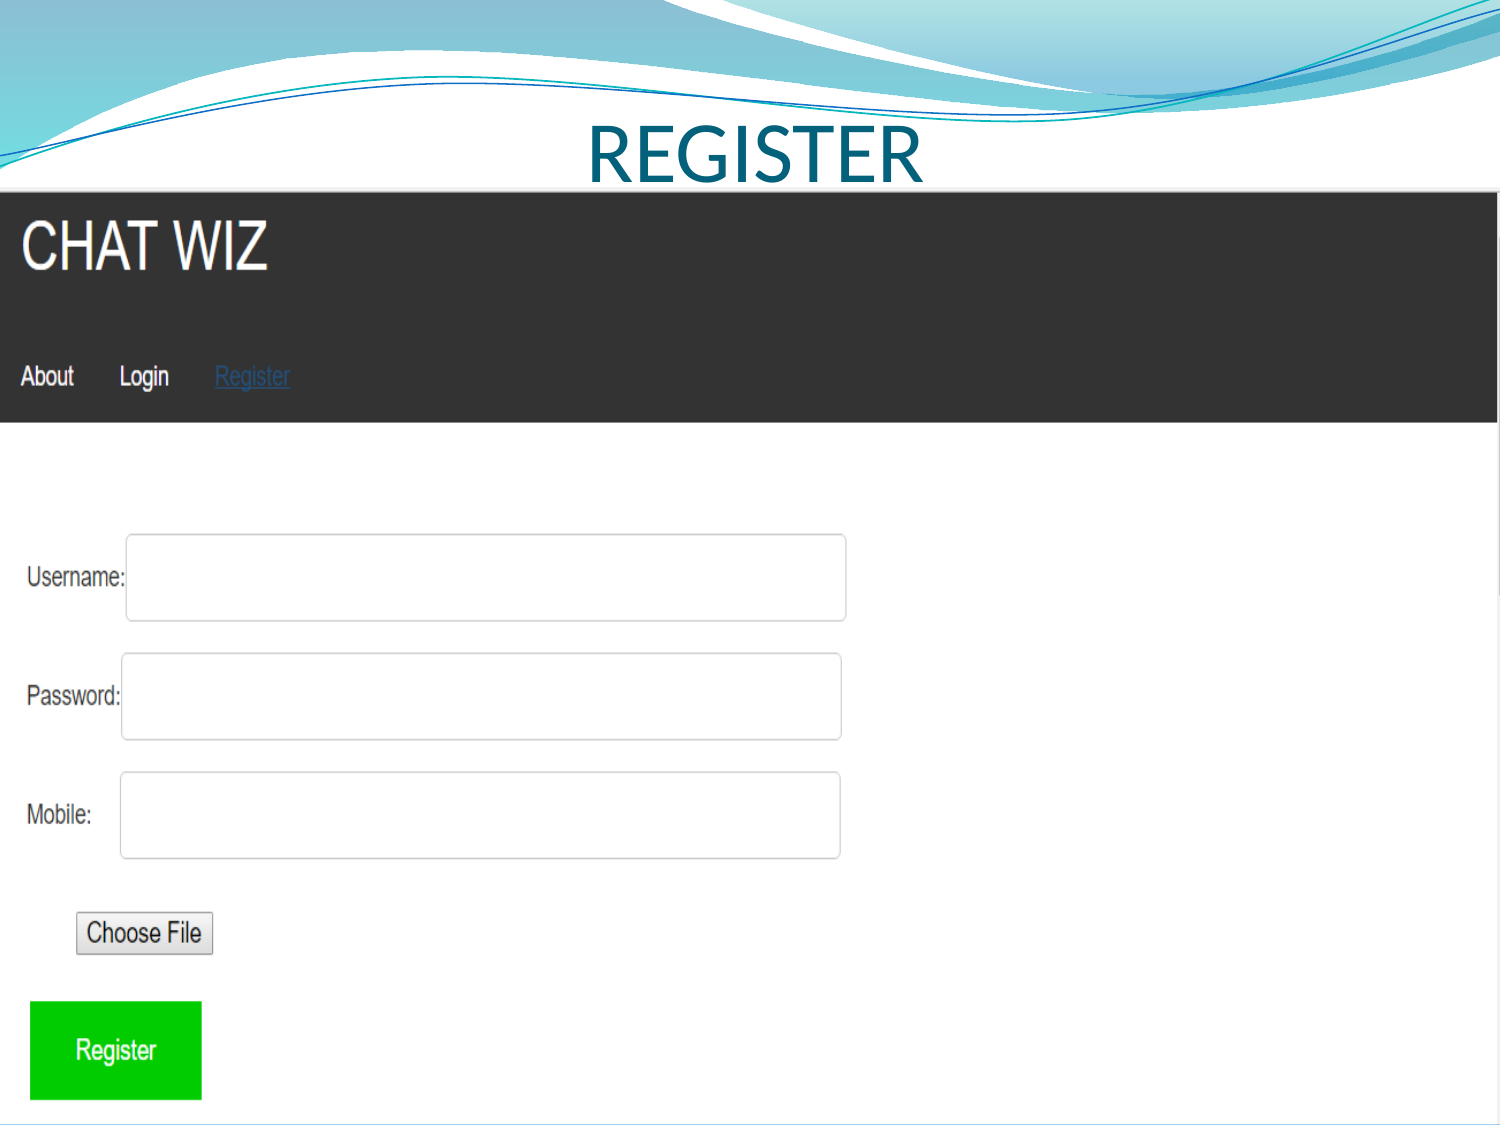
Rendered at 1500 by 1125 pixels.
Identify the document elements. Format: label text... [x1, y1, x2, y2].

picture [0, 187, 1500, 1125]
title REGISTER [75, 87, 1438, 187]
